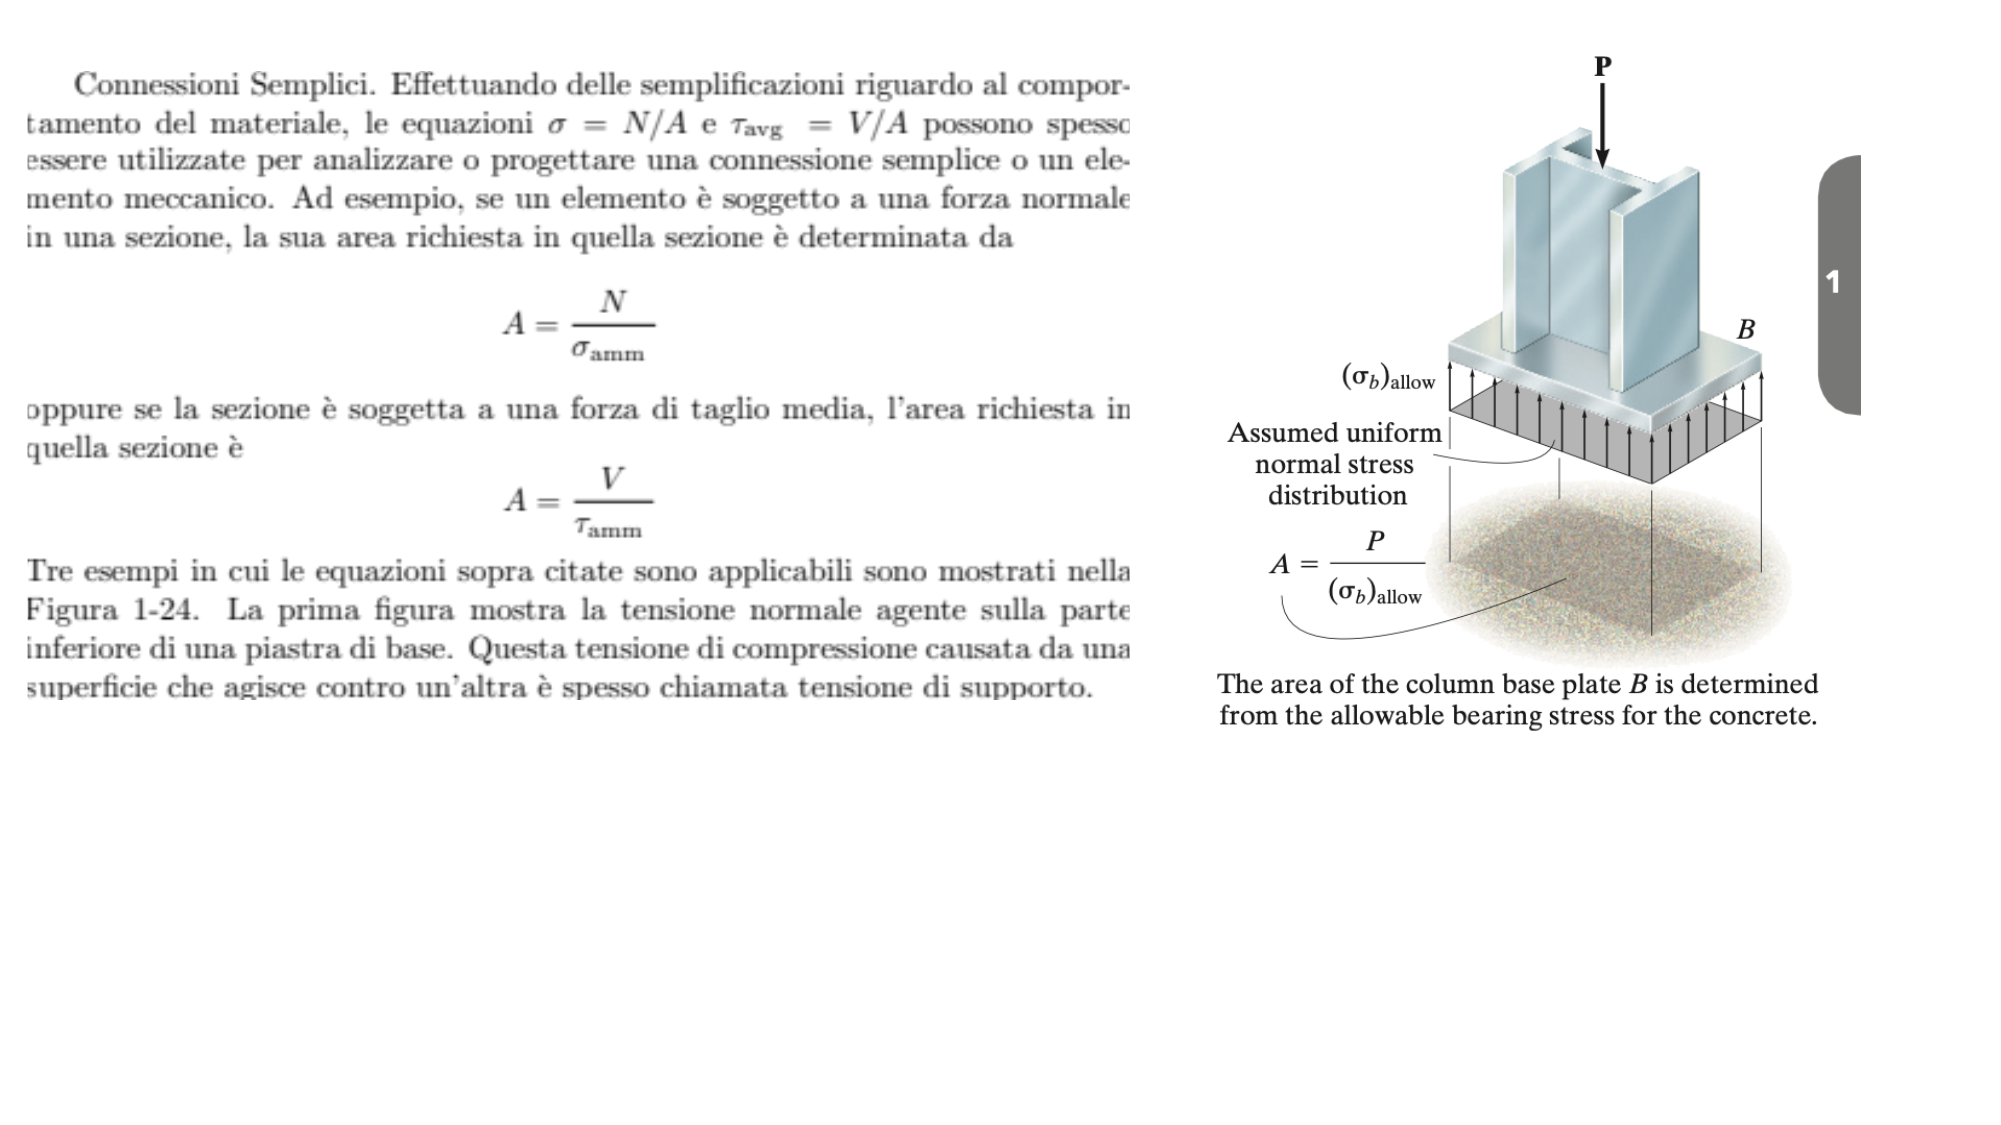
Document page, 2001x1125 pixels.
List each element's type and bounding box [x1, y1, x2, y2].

picture [27, 71, 1130, 700]
picture [1214, 29, 1861, 763]
